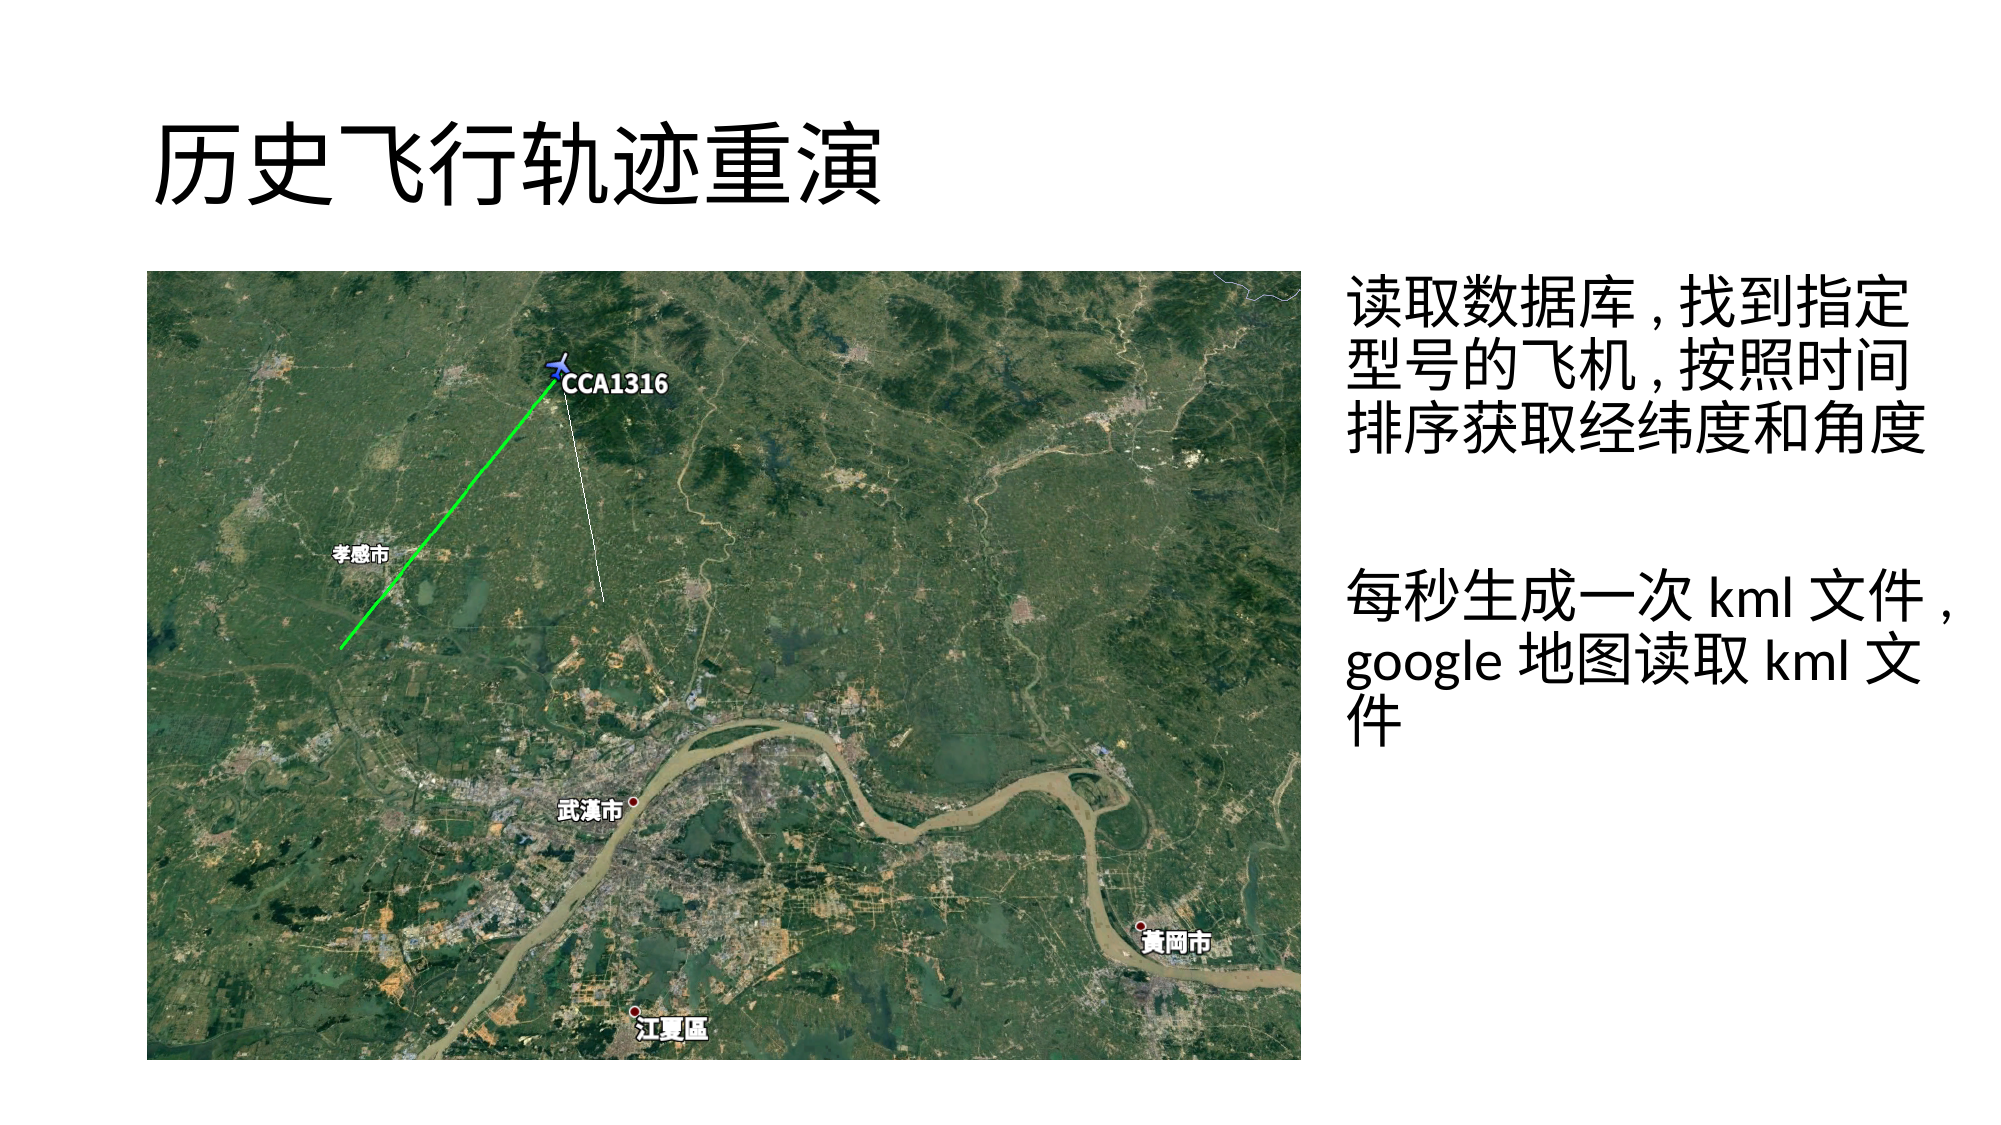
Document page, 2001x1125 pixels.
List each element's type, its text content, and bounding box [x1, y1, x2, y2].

picture [147, 271, 1301, 1060]
list 读取数据库,找到指定型号的飞机,按照时间排序获取经纬度和角度 每秒生成一次kml文件,google地图读取kml文件 [1330, 266, 1946, 1125]
title 历史飞行轨迹重演 [137, 59, 1863, 278]
